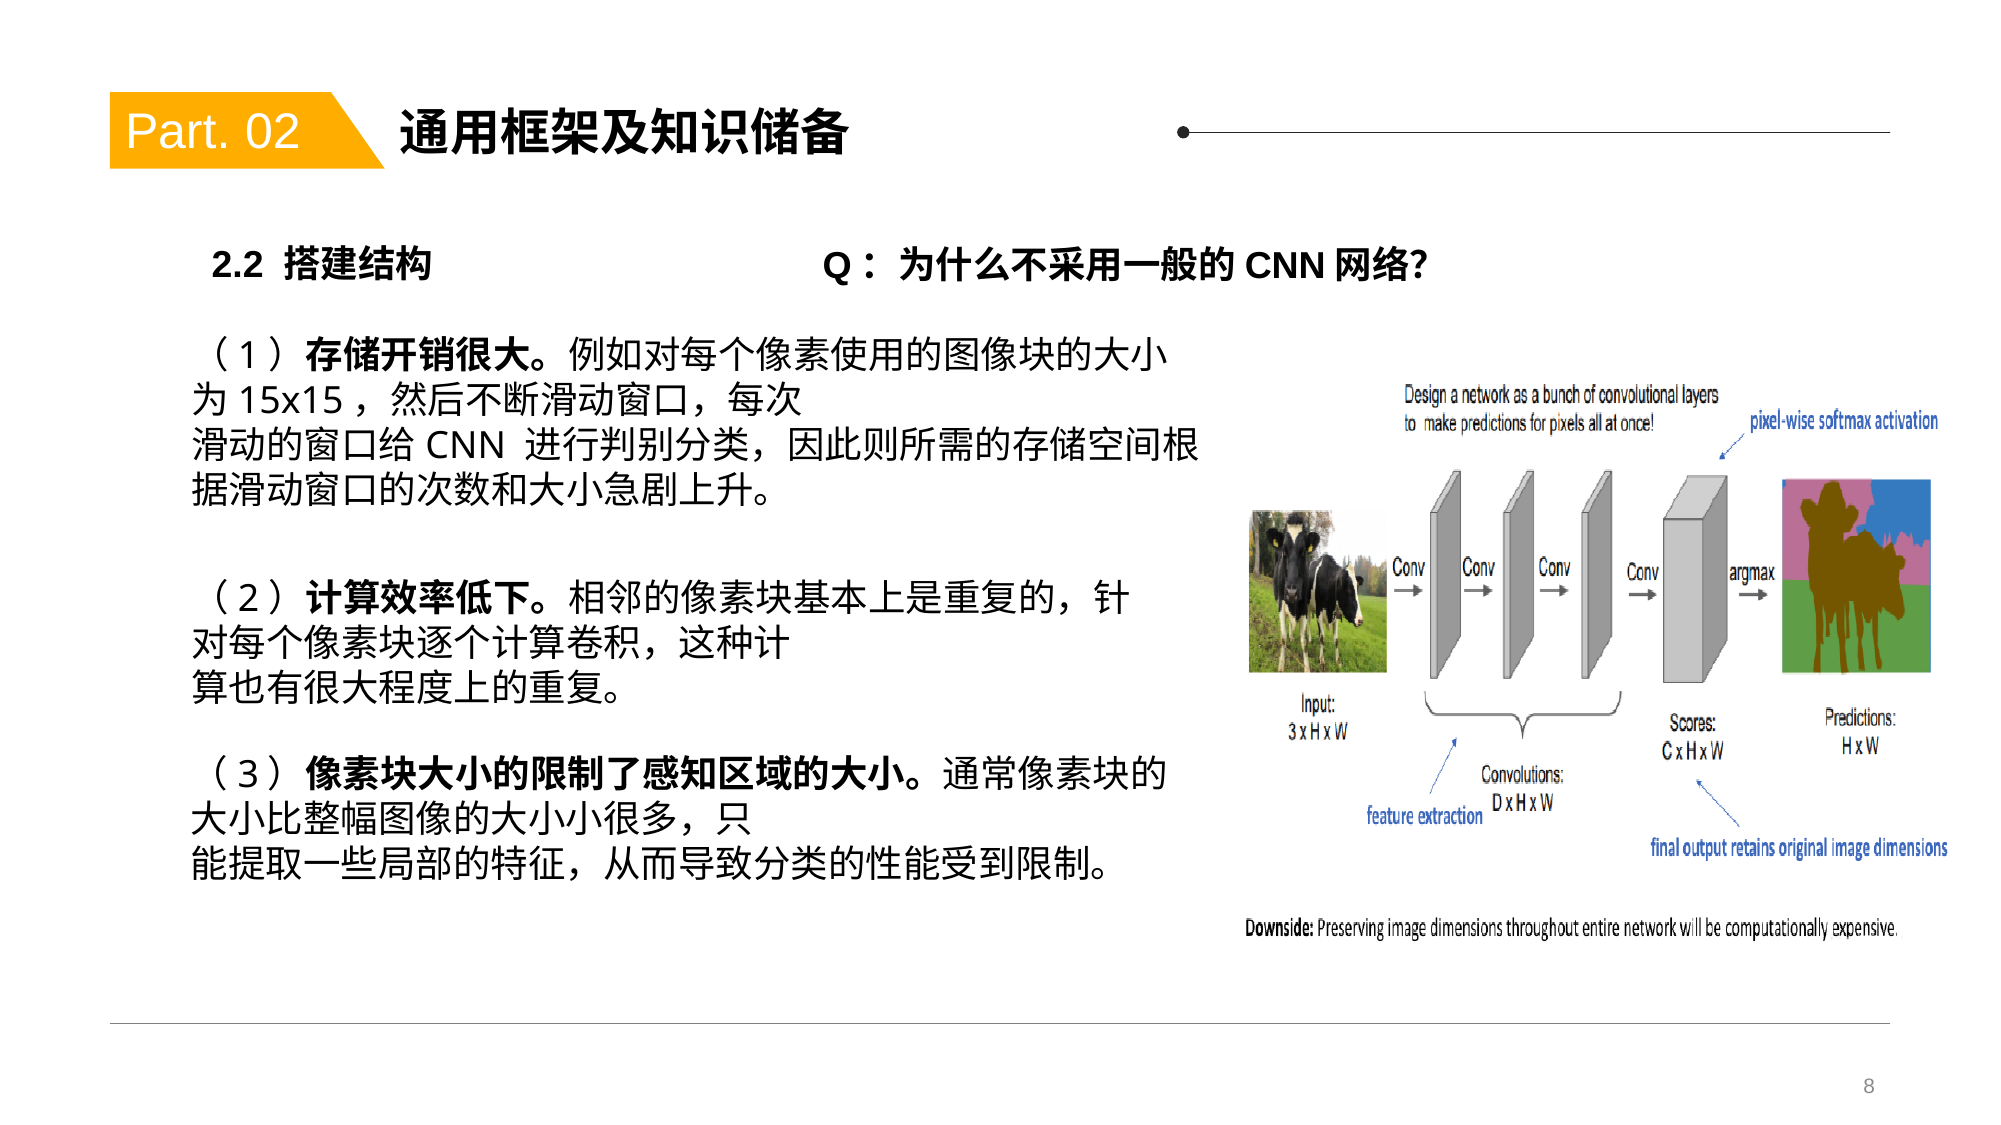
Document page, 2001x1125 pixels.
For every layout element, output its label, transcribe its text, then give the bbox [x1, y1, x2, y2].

title 通用框架及知识储备 [384, 0, 1890, 169]
text_box （1）存储开销很大。例如对每个像素使用的图像块的大小为15x15，然后不断滑动窗口，每次 滑动的窗口给CNN 进行判别分类，因此则所需的存储空间根据滑动窗口的次数和大小急剧上升。 [176, 323, 1218, 519]
text_box 2.2 搭建结构 [196, 232, 713, 293]
list Part. 02 [109, 94, 417, 171]
text_box （3）像素块大小的限制了感知区域的大小。通常像素块的大小比整幅图像的大小小很多，只 能提取一些局部的特征，从而导致分类的性能受到限制。 [176, 743, 1212, 893]
slide_number 8 [1412, 1068, 1890, 1103]
text_box （2）计算效率低下。相邻的像素块基本上是重复的，针对每个像素块逐个计算卷积，这种计 算也有很大程度上的重复。 [176, 566, 1177, 717]
picture [1212, 334, 2000, 969]
text_box Q：为什么不采用一般的CNN网络？ [807, 234, 1611, 294]
